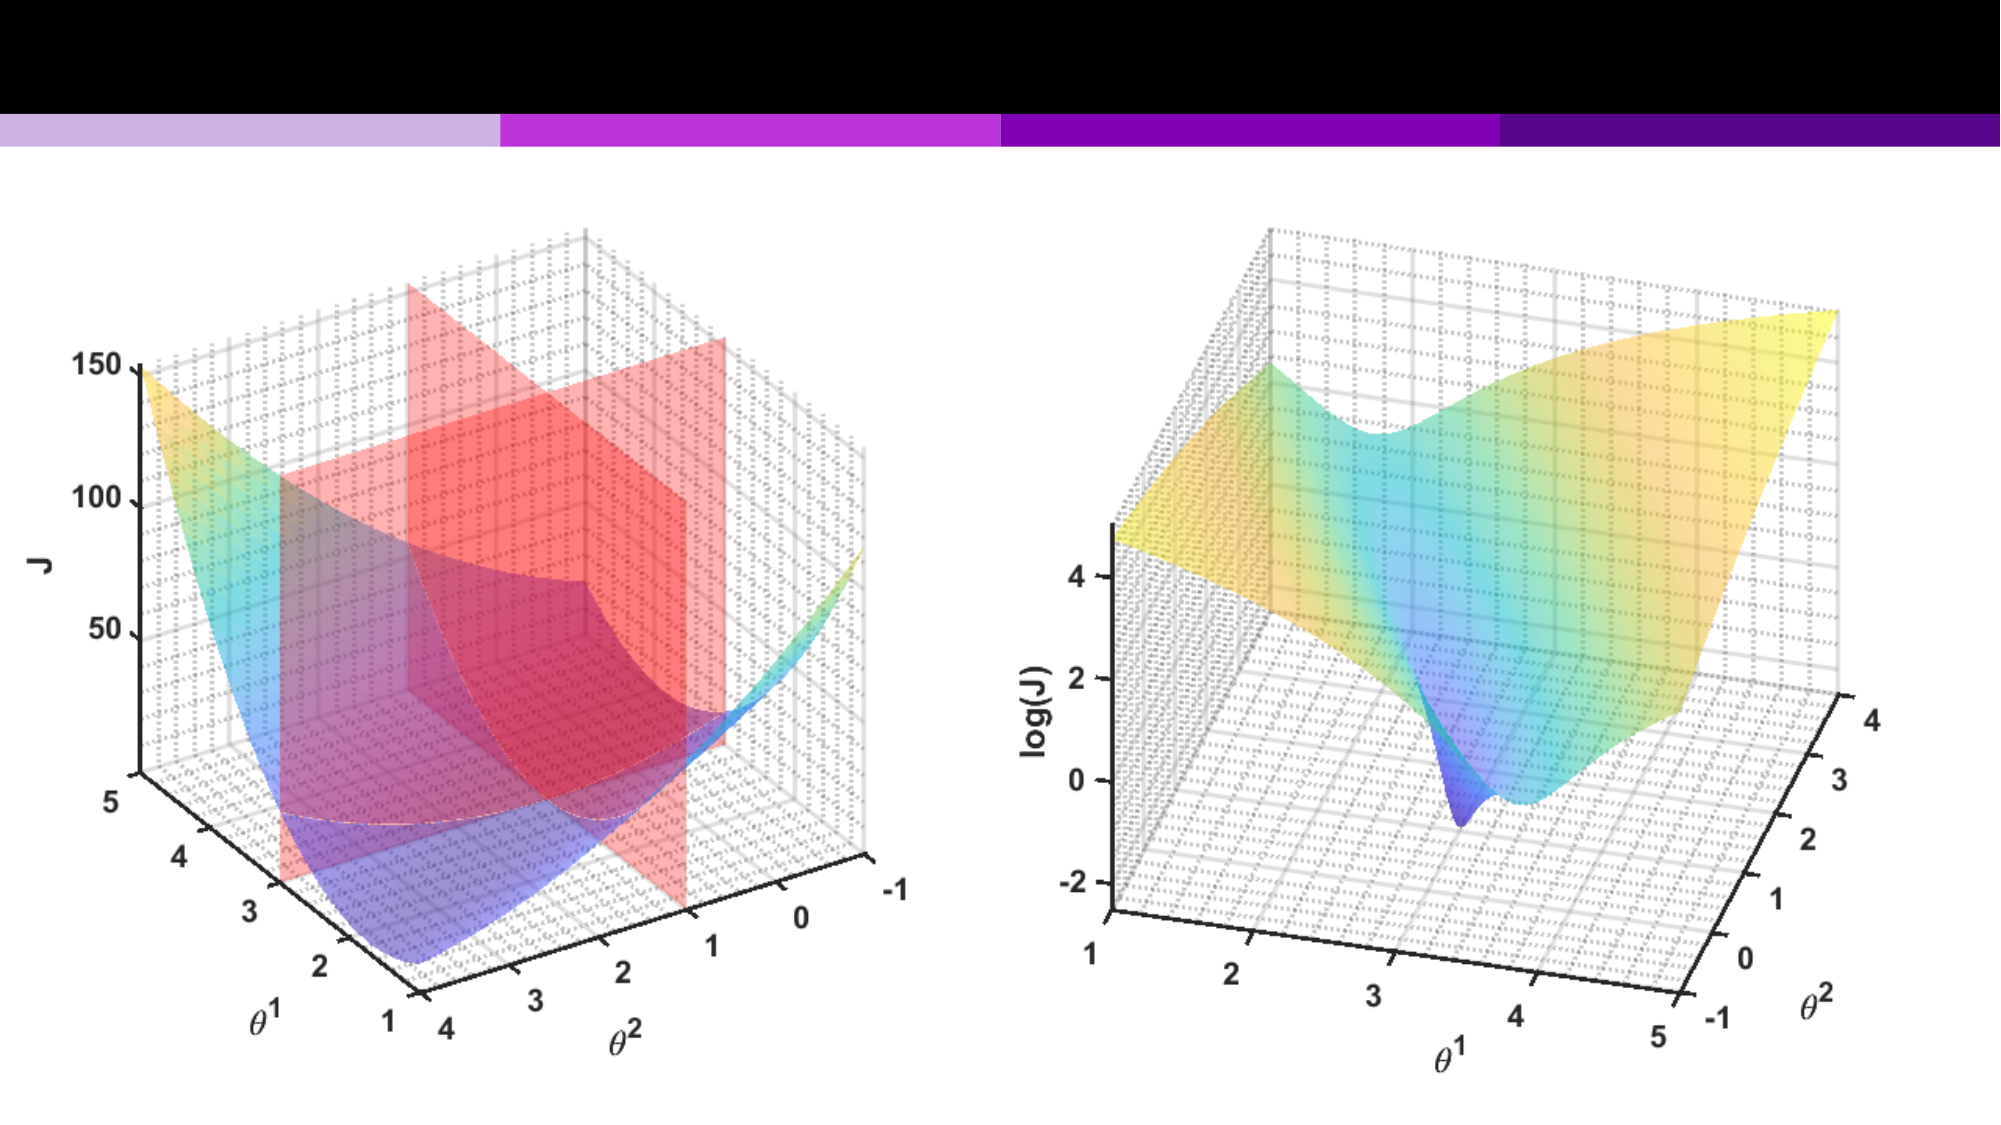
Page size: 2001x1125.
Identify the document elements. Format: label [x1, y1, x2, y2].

picture [990, 157, 1929, 1096]
picture [15, 157, 954, 1096]
